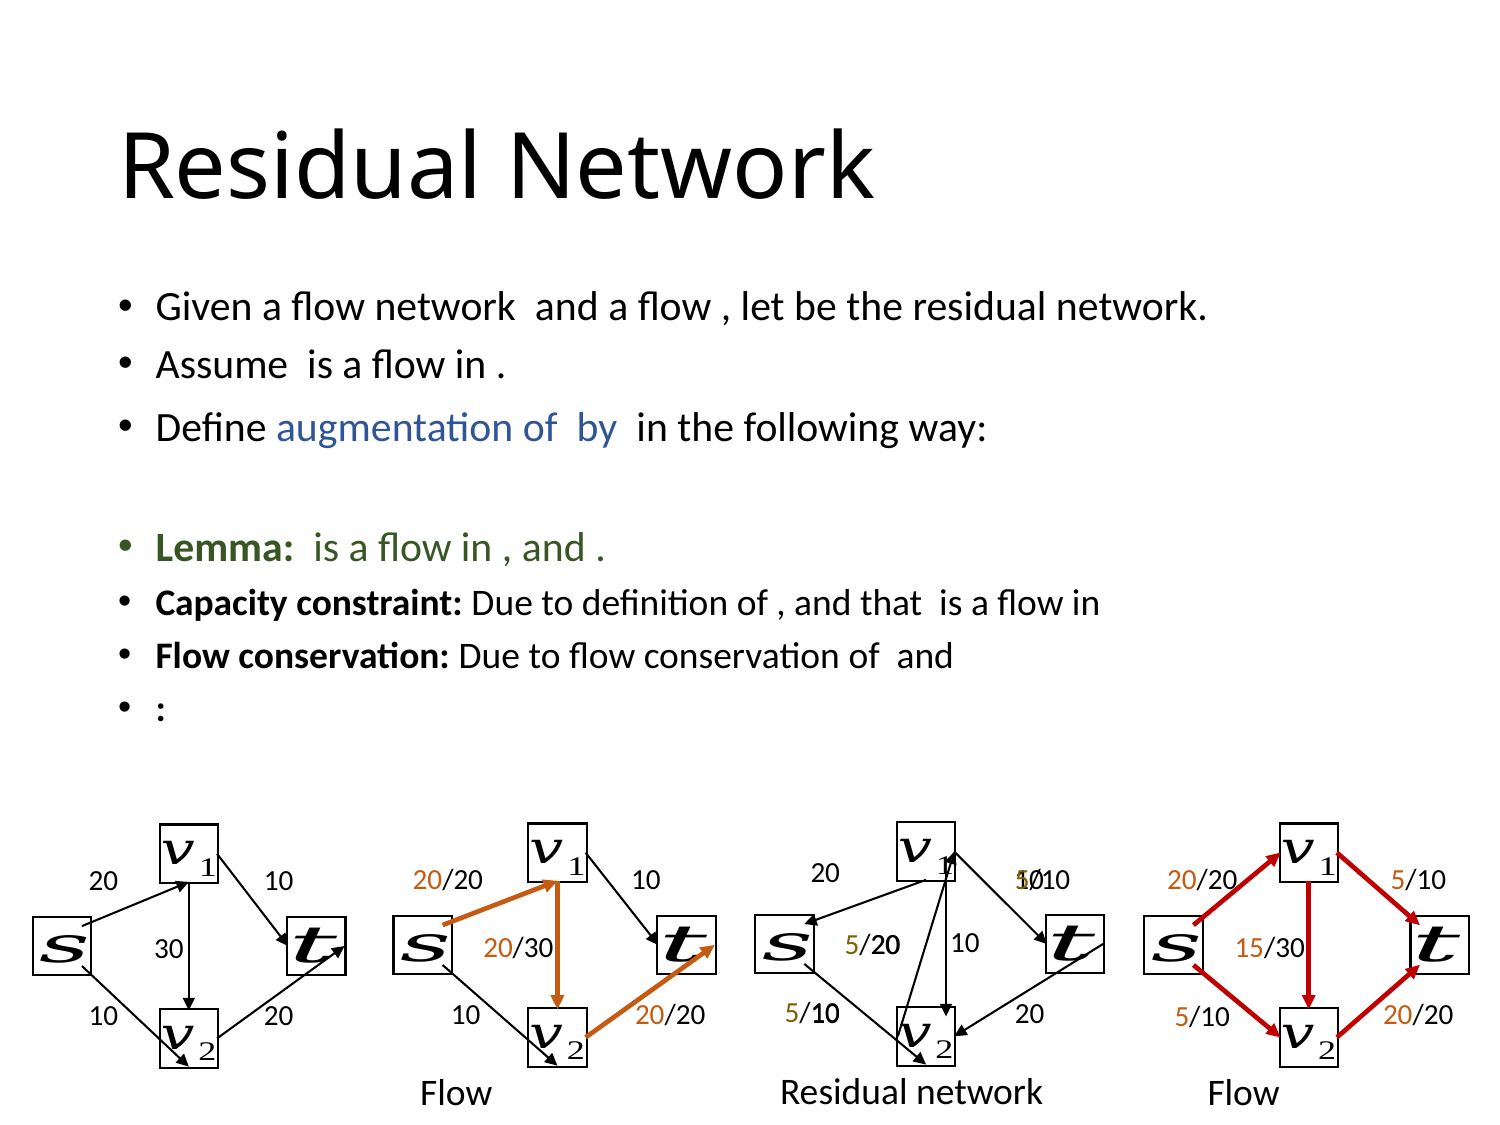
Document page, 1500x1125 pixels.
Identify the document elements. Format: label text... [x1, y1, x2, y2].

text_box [33, 825, 345, 1067]
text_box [394, 824, 721, 1066]
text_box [954, 851, 1055, 925]
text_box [756, 823, 1104, 1065]
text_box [804, 963, 898, 1037]
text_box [1144, 824, 1470, 1122]
title Residual Network [103, 59, 1397, 278]
